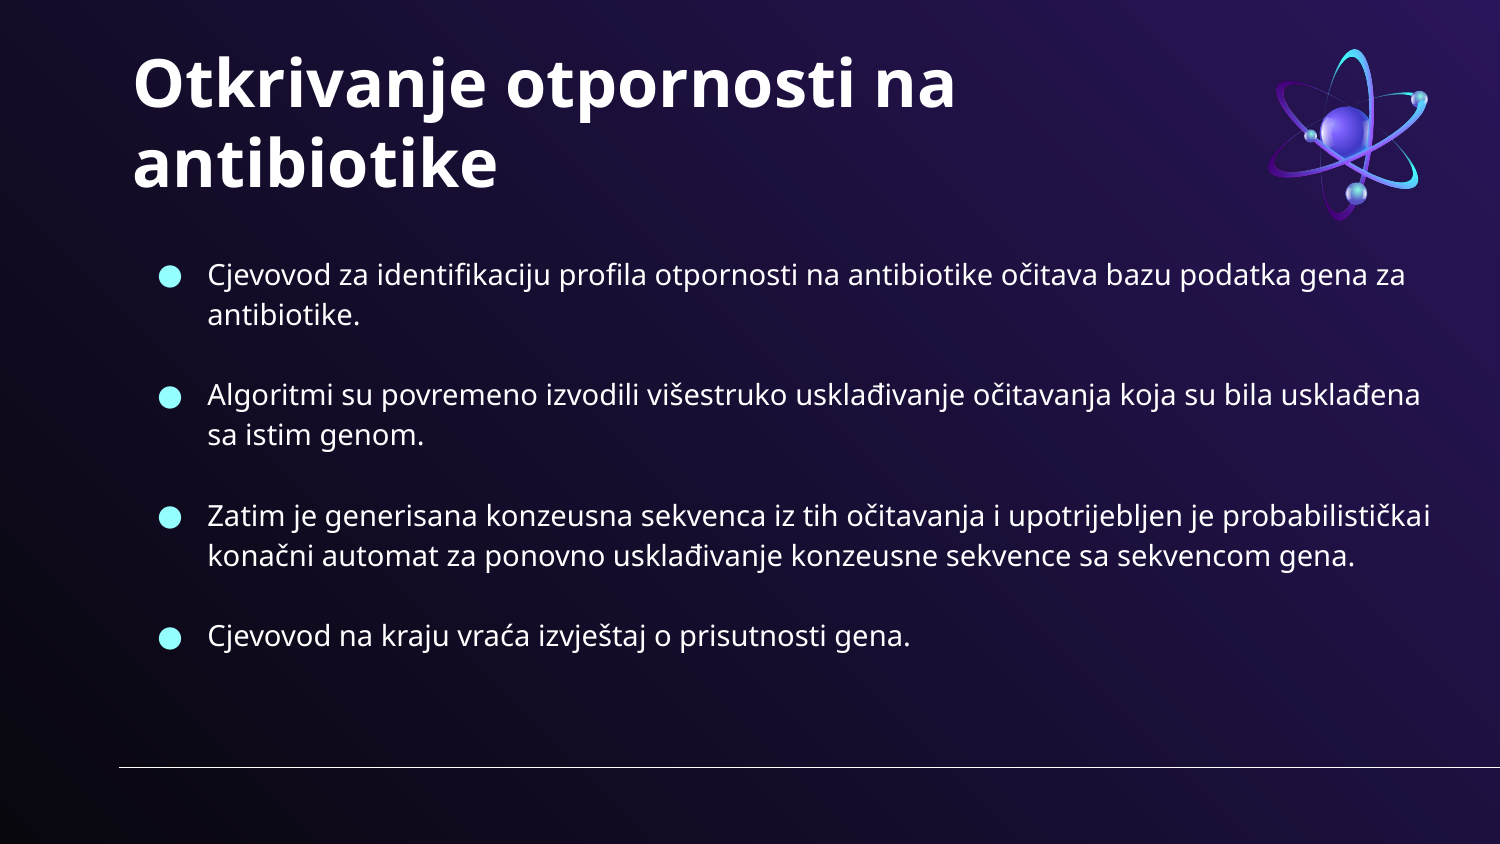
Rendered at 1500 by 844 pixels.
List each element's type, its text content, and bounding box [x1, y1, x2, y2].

title Otkrivanje otpornosti na antibiotike [117, 55, 1254, 188]
list Cjevovod za identifikaciju profila otpornosti na antibiotike očitava bazu podatka gena za antibiotike. Algoritmi su povremeno izvodili višestruko usklađivanje očitavanja koja su bila usklađena sa istim genom. Zatim je generisana konzeusna sekvenca iz tih očitavanja i upotrijebljen je probabilističkai konačni automat za ponovno usklađivanje konzeusne sekvence sa sekvencom gena. Cjevovod na kraju vraća izvještaj o prisutnosti gena. [117, 235, 1449, 706]
picture [1259, 45, 1433, 225]
